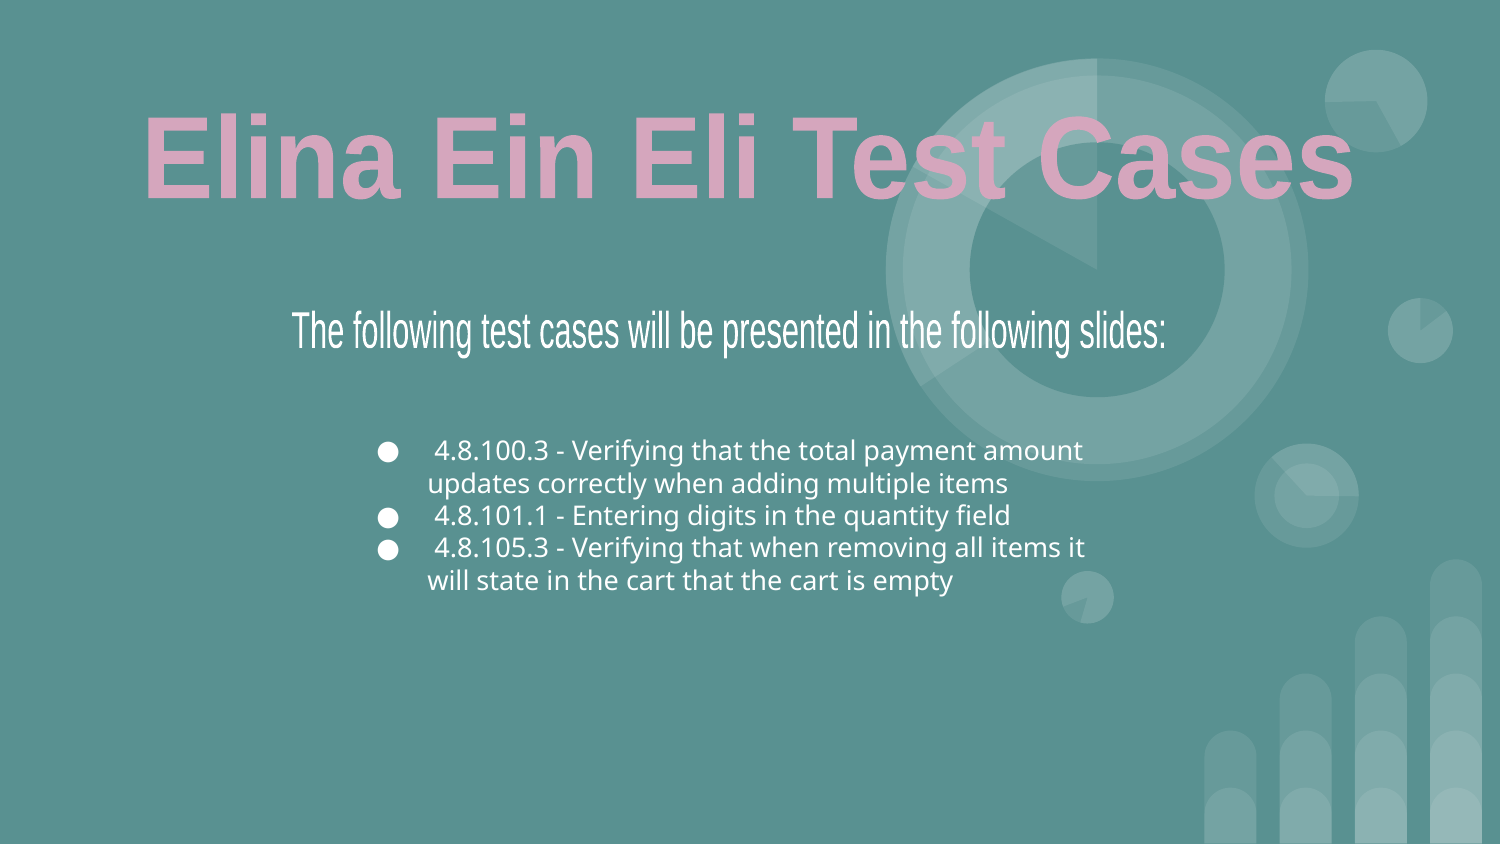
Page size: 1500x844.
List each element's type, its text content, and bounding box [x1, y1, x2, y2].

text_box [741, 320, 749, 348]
text_box 4.8.100.3 - Verifying that the total payment amount updates correctly when adding multiple items 4.8.101.1 - Entering digits in the quantity field 4.8.105.3 - Verifying that when removing all items it will state in the cart that the cart is empty [337, 385, 1142, 757]
